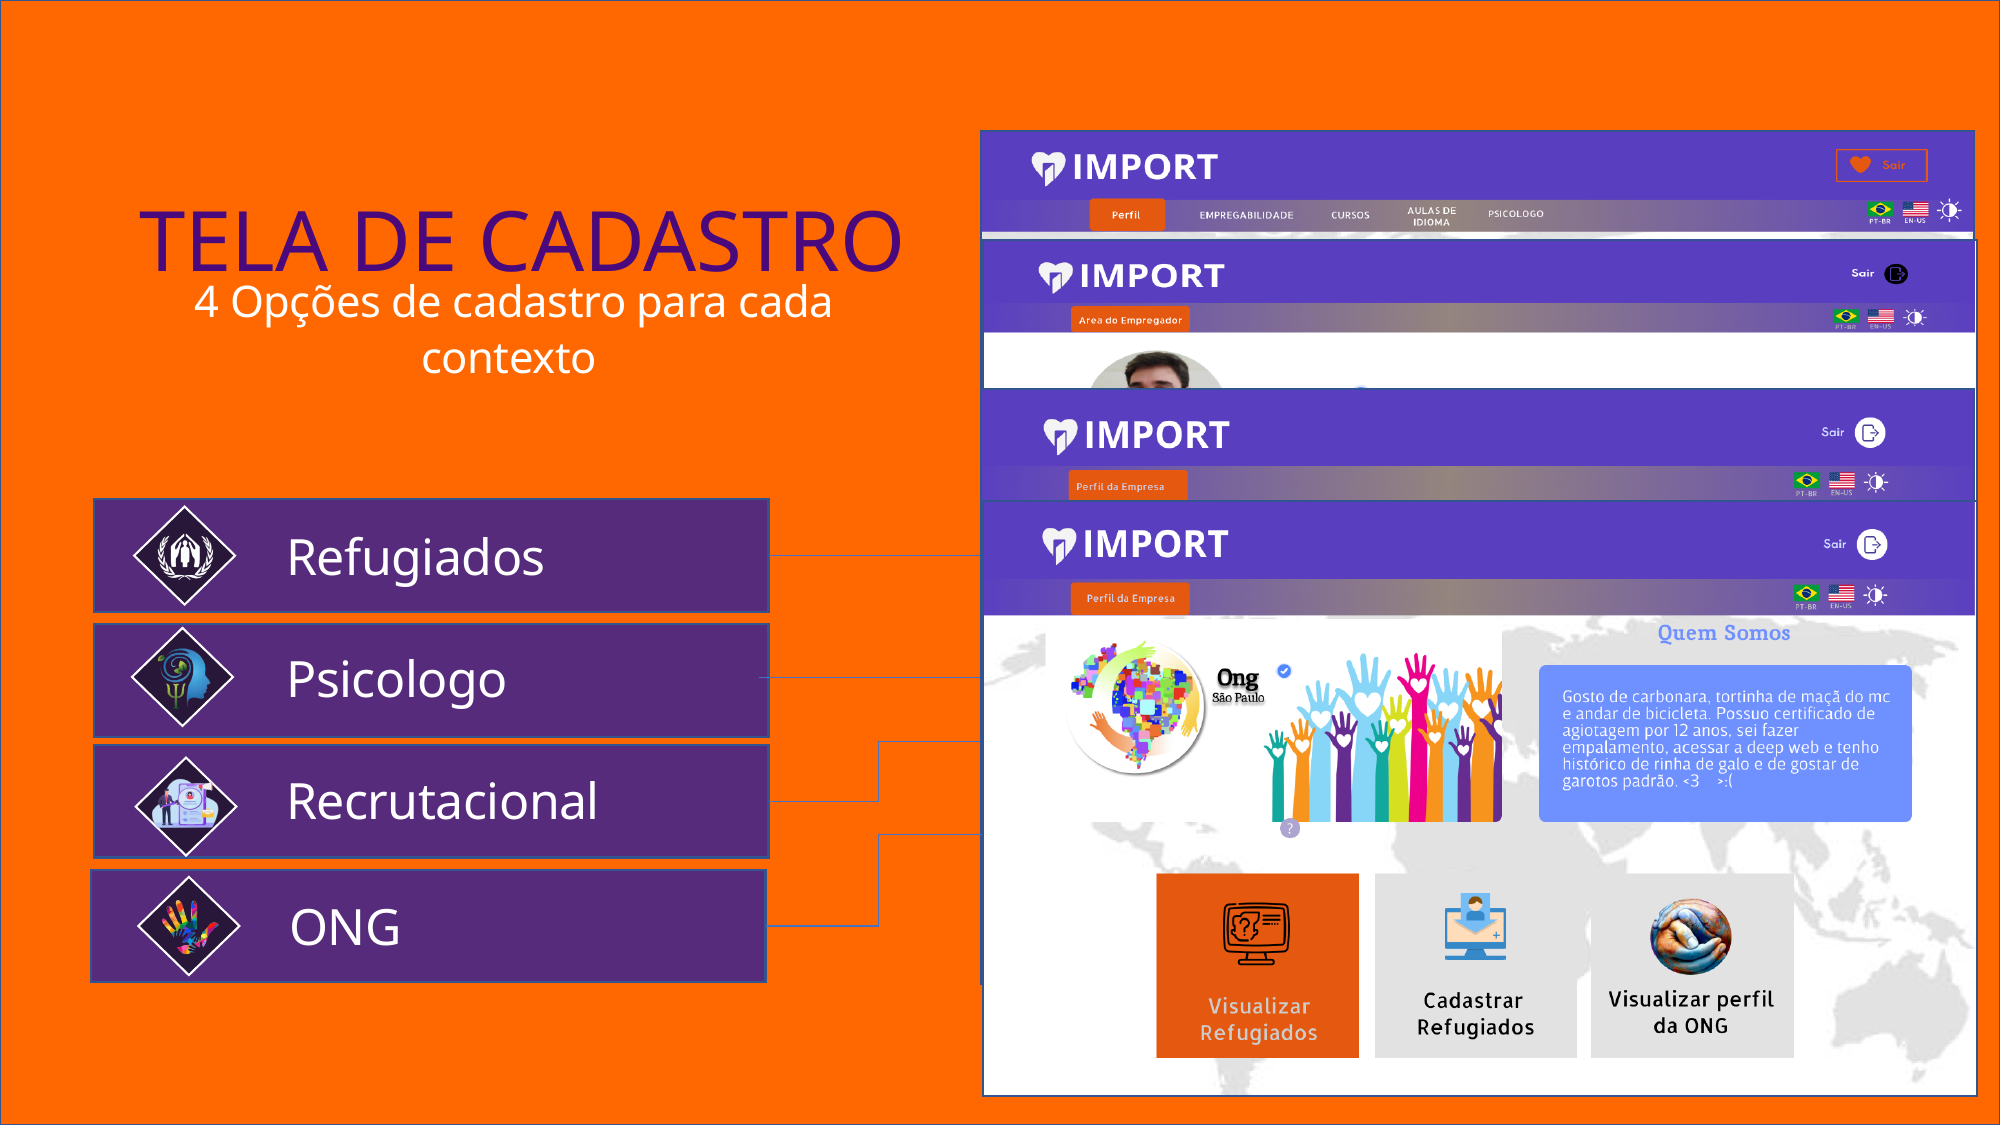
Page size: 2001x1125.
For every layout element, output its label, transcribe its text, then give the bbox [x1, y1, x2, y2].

text_box Psicologo [271, 639, 545, 715]
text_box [134, 506, 236, 605]
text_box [125, 757, 244, 856]
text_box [768, 131, 1975, 240]
text_box [93, 623, 759, 738]
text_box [759, 240, 1977, 836]
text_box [768, 389, 1975, 500]
text_box Recrutacional [271, 762, 677, 838]
text_box 4 Opções de cadastro para cada contexto [149, 289, 759, 383]
text_box [0, 0, 2000, 1125]
text_box [93, 744, 765, 859]
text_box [131, 627, 233, 726]
text_box TELA DE CADASTRO [90, 150, 768, 289]
text_box Refugiados [271, 517, 593, 593]
text_box [93, 498, 759, 613]
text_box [765, 500, 1977, 1096]
text_box [90, 869, 765, 983]
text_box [138, 876, 240, 976]
text_box ONG [274, 888, 422, 963]
